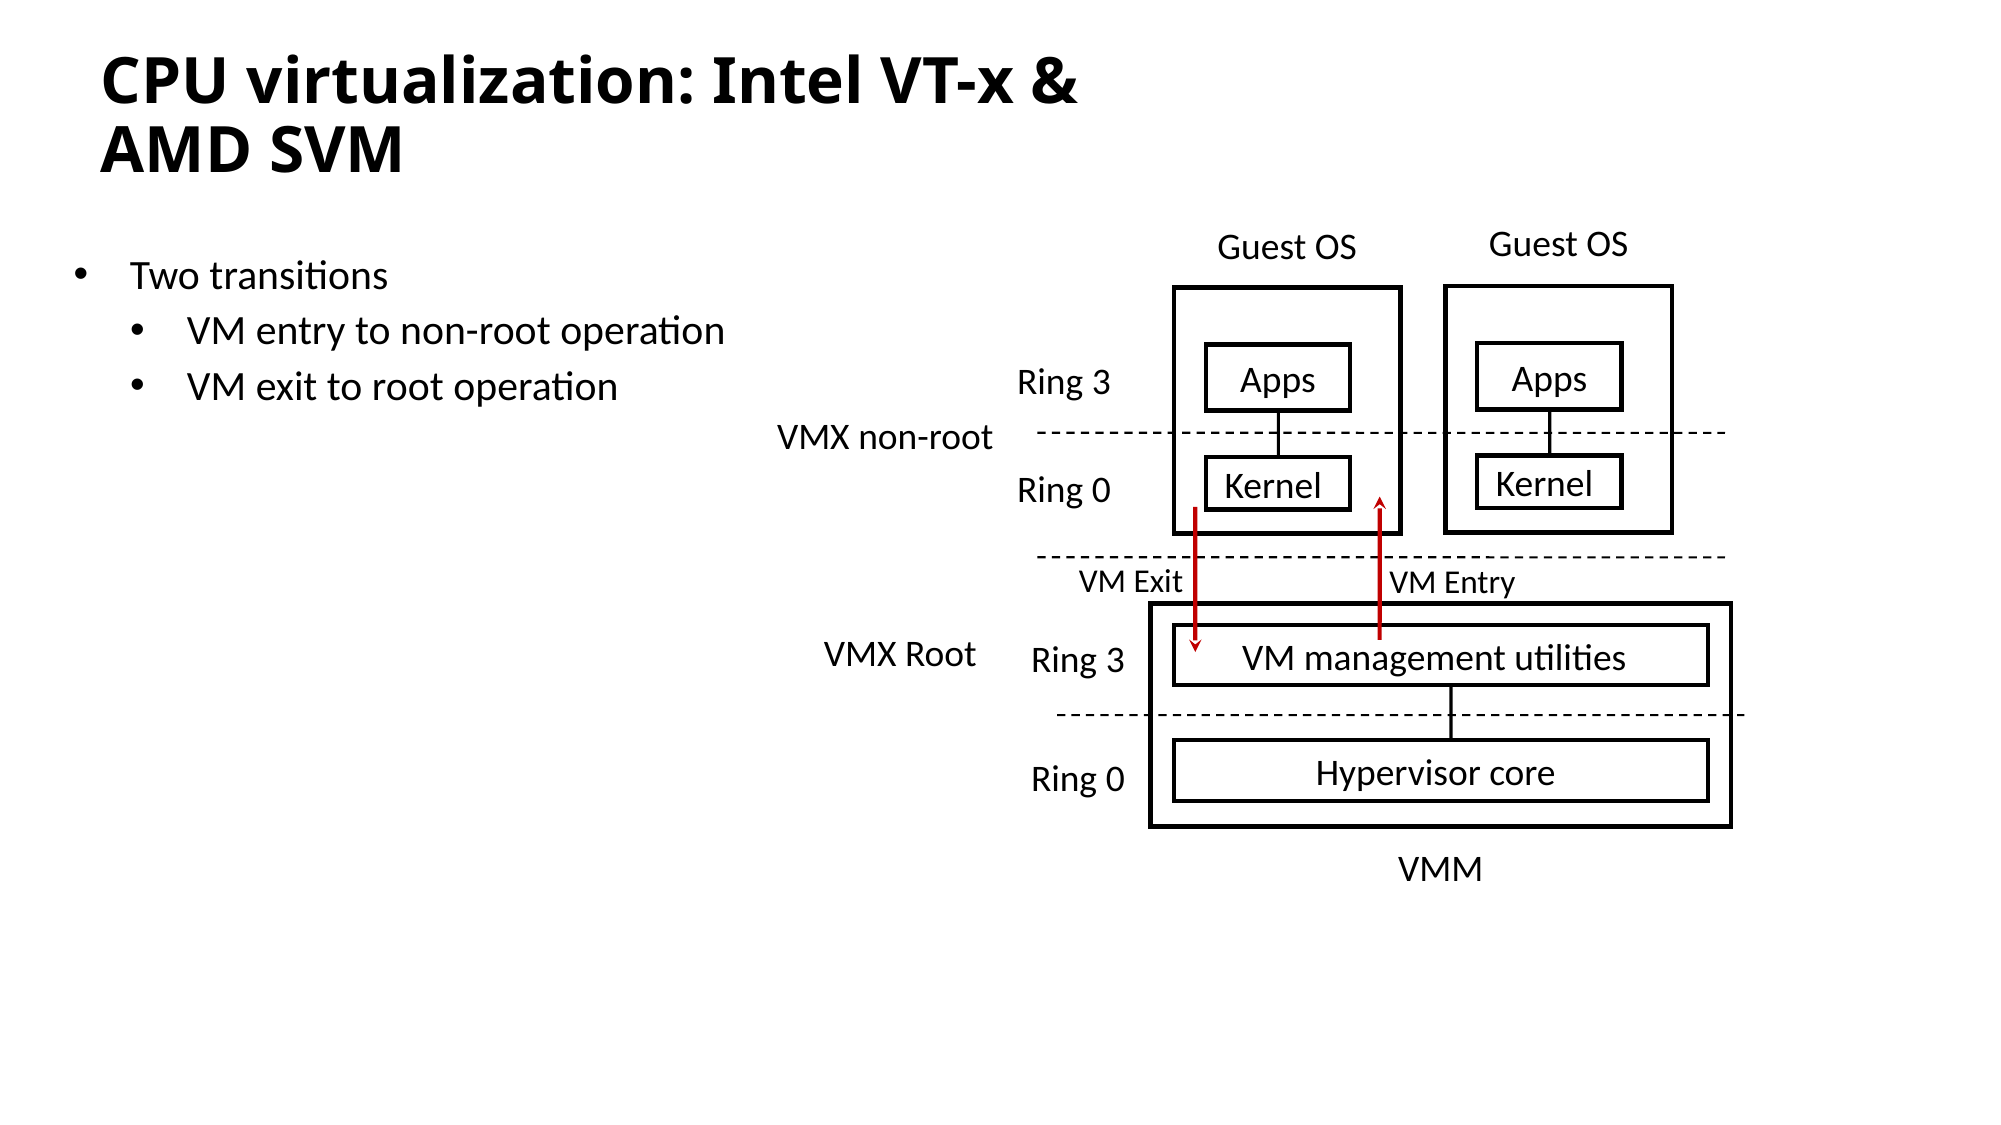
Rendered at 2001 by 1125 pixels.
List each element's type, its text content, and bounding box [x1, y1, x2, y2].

text_box Ring 0 [1016, 465, 1037, 511]
text_box [1445, 286, 1673, 432]
text_box VMM [1313, 847, 1569, 891]
text_box VMX non-root [771, 412, 999, 458]
text_box [1173, 287, 1401, 432]
text_box VM management utilities [1203, 629, 1665, 682]
text_box [1150, 603, 1732, 827]
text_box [1063, 496, 1532, 653]
text_box Ring 0 [1030, 753, 1125, 799]
text_box Apps [1477, 343, 1622, 410]
text_box Guest OS [1488, 221, 1629, 265]
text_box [1037, 432, 1725, 558]
list Two transitions VM entry to non-root operation VM exit to root operation [58, 245, 927, 685]
text_box Hypervisor core [1173, 740, 1708, 801]
text_box Apps [1205, 344, 1351, 411]
text_box Guest OS [1217, 224, 1358, 268]
text_box VMX Root [817, 629, 984, 675]
text_box Ring 3 [1016, 357, 1111, 403]
title CPU virtualization: Intel VT-x & AMD SVM [85, 40, 1234, 195]
text_box [1173, 624, 1708, 686]
text_box Ring 3 [1030, 634, 1125, 680]
